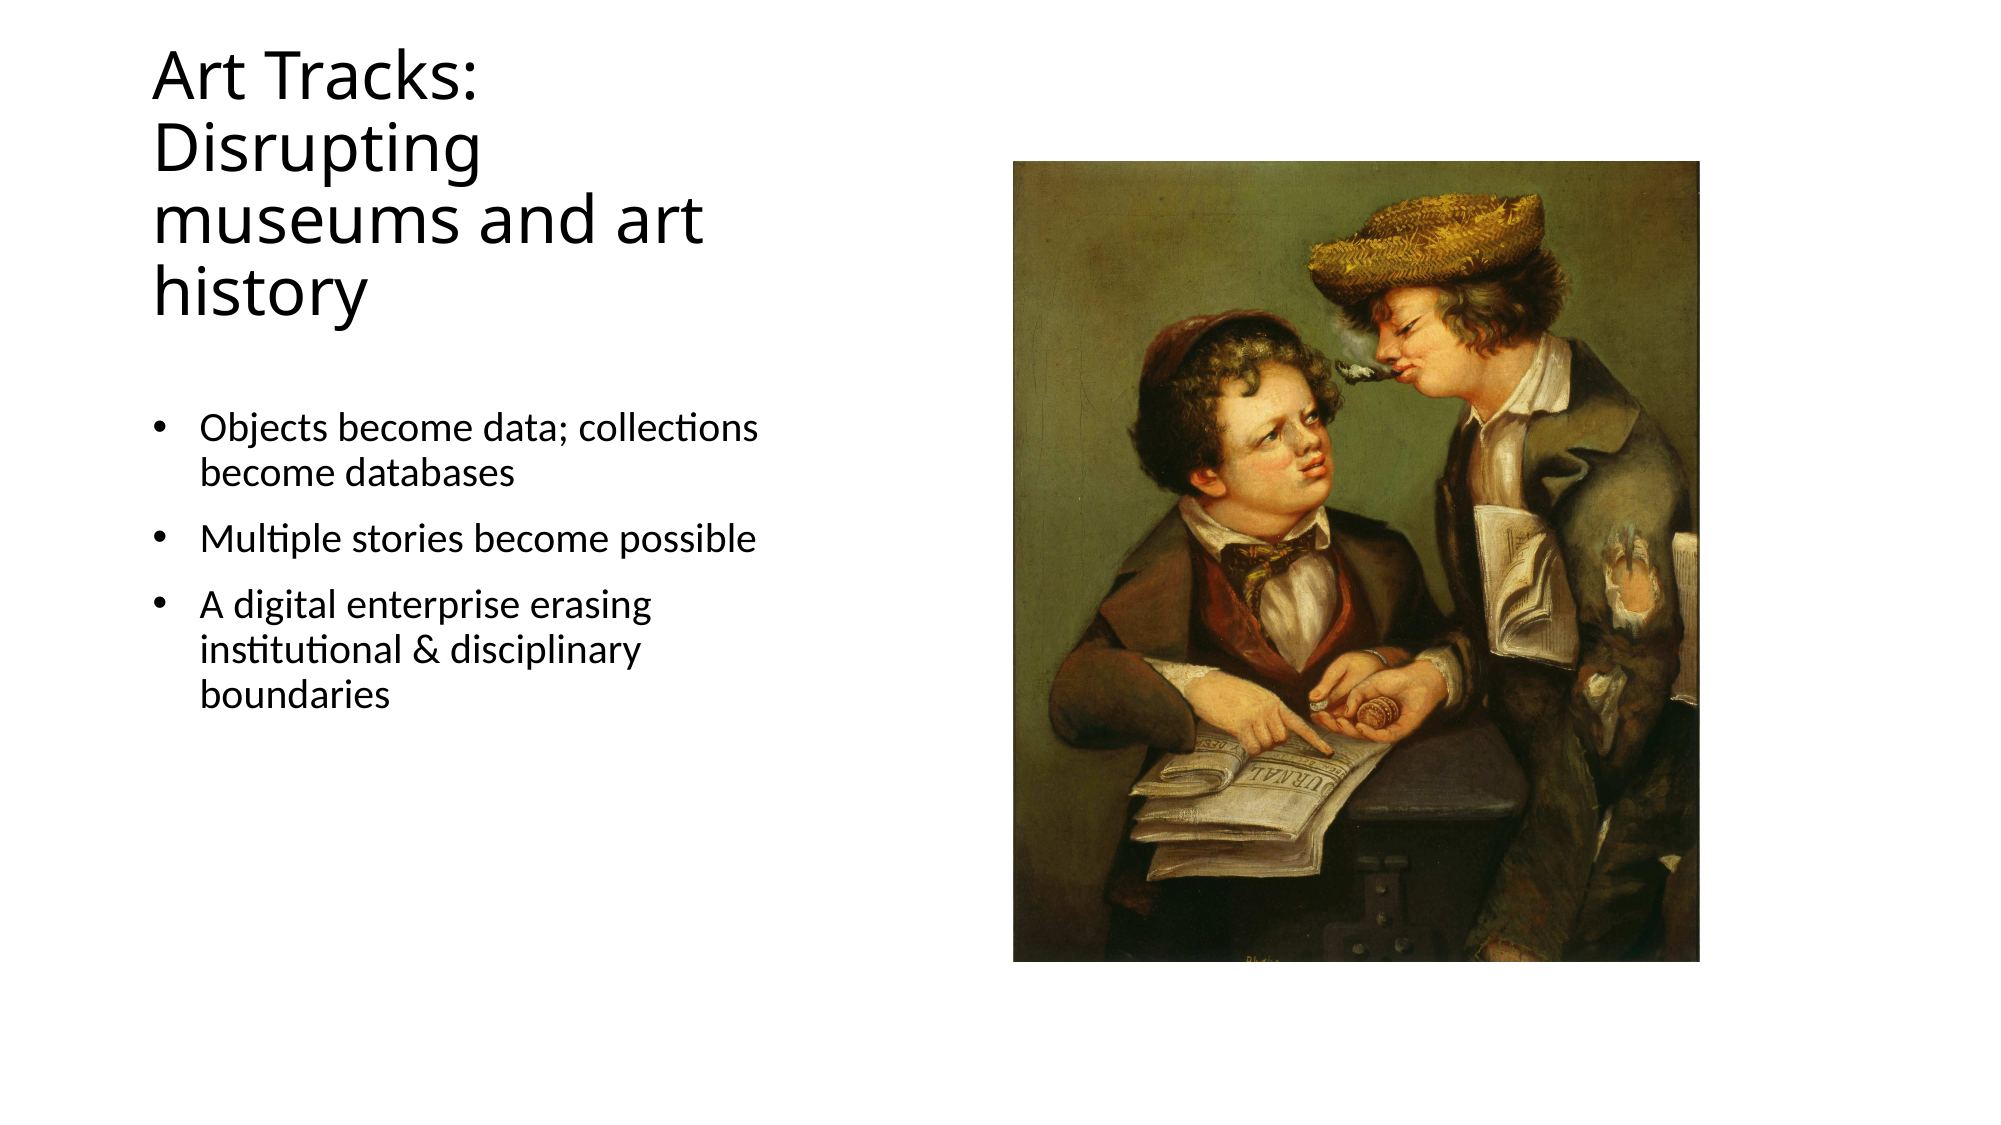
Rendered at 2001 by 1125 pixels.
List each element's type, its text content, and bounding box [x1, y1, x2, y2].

title Art Tracks: Disrupting museums and art history [137, 75, 783, 337]
list Objects become data; collections become databases Multiple stories become possible A digital enterprise erasing institutional & disciplinary boundaries [137, 337, 783, 963]
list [1013, 161, 1700, 962]
